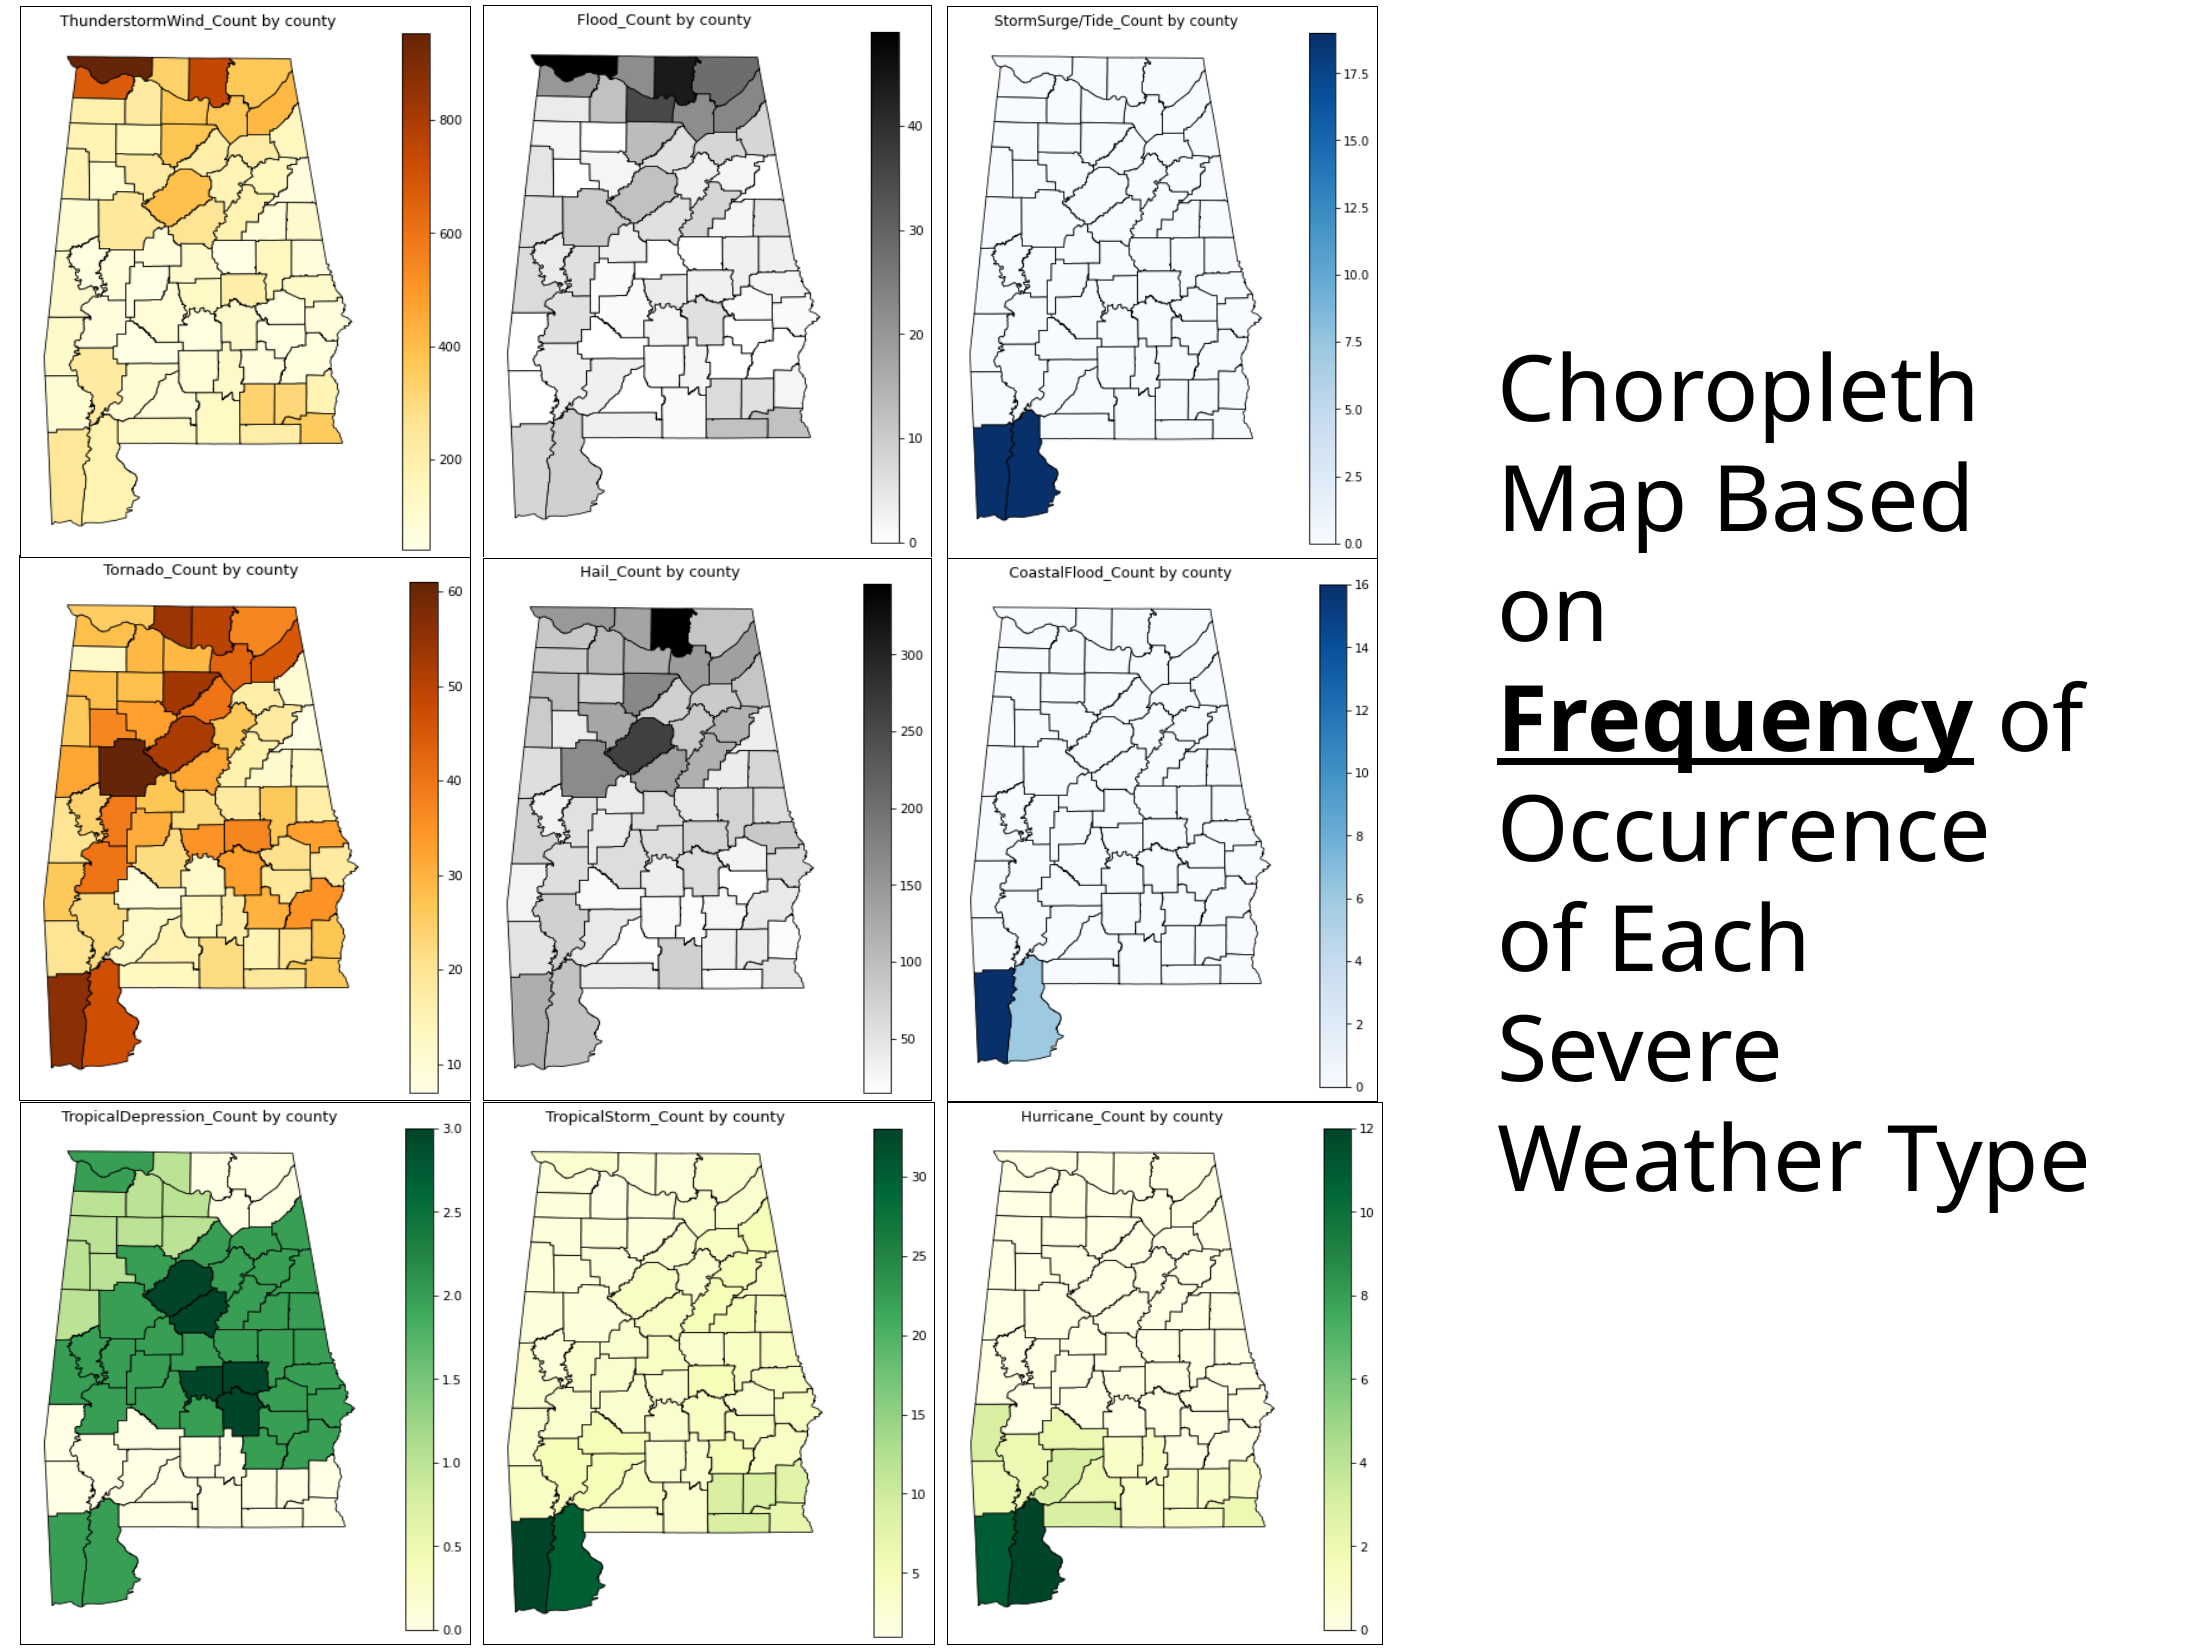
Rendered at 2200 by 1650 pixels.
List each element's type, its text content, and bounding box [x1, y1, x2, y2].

picture [19, 5, 472, 1646]
text_box Choropleth Map Based on Frequency of Occurrence of Each Severe Weather Type [1482, 322, 2116, 1217]
picture [482, 4, 935, 1646]
picture [946, 5, 1383, 1646]
